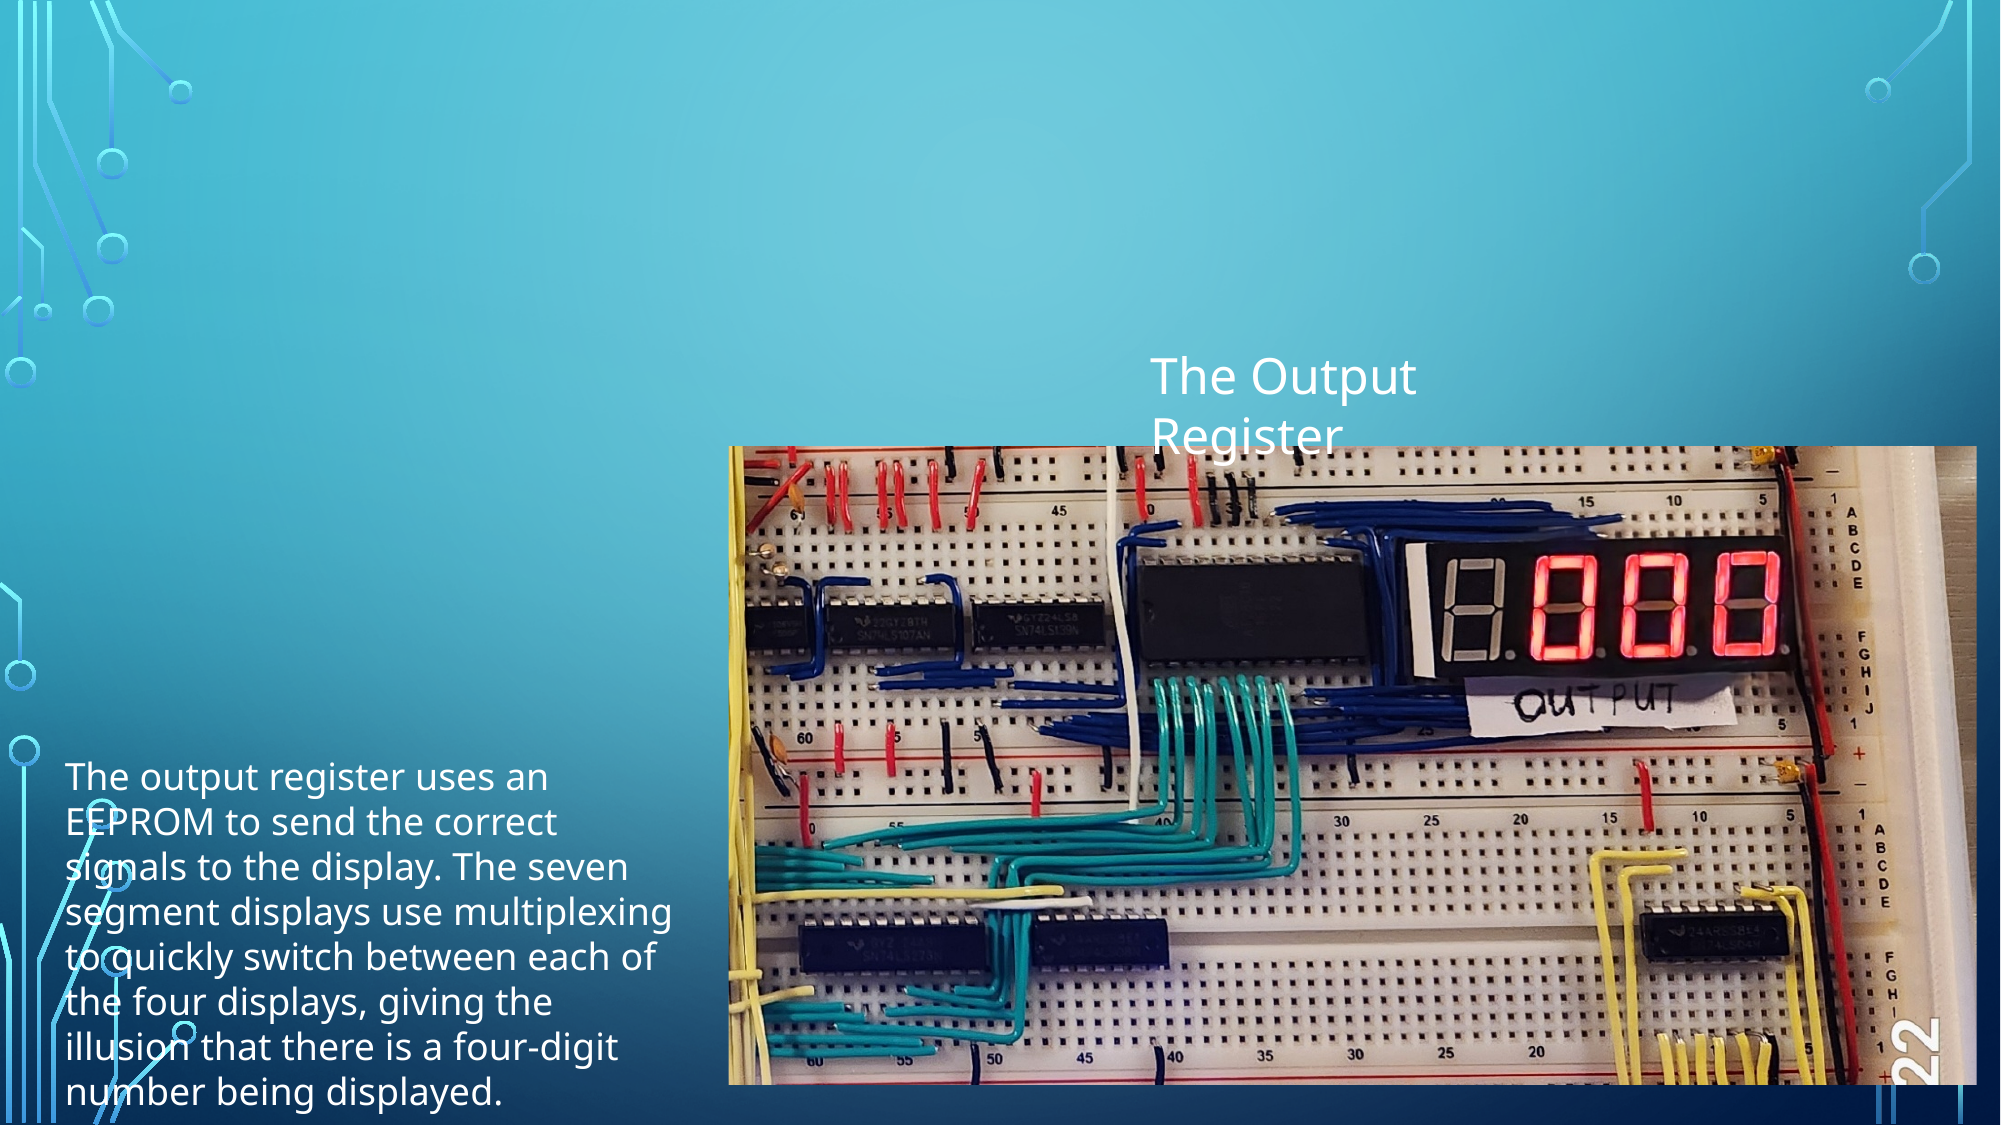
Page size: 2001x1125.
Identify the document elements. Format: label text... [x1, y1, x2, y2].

text_box The Output Register [1135, 337, 1570, 446]
picture [728, 446, 1977, 1085]
text_box The output register uses an EEPROM to send the correct signals to the display. The seven segment displays use multiplexing to quickly switch between each of the four displays, giving the illusion that there is a four-digit number being displayed. [50, 745, 704, 1121]
